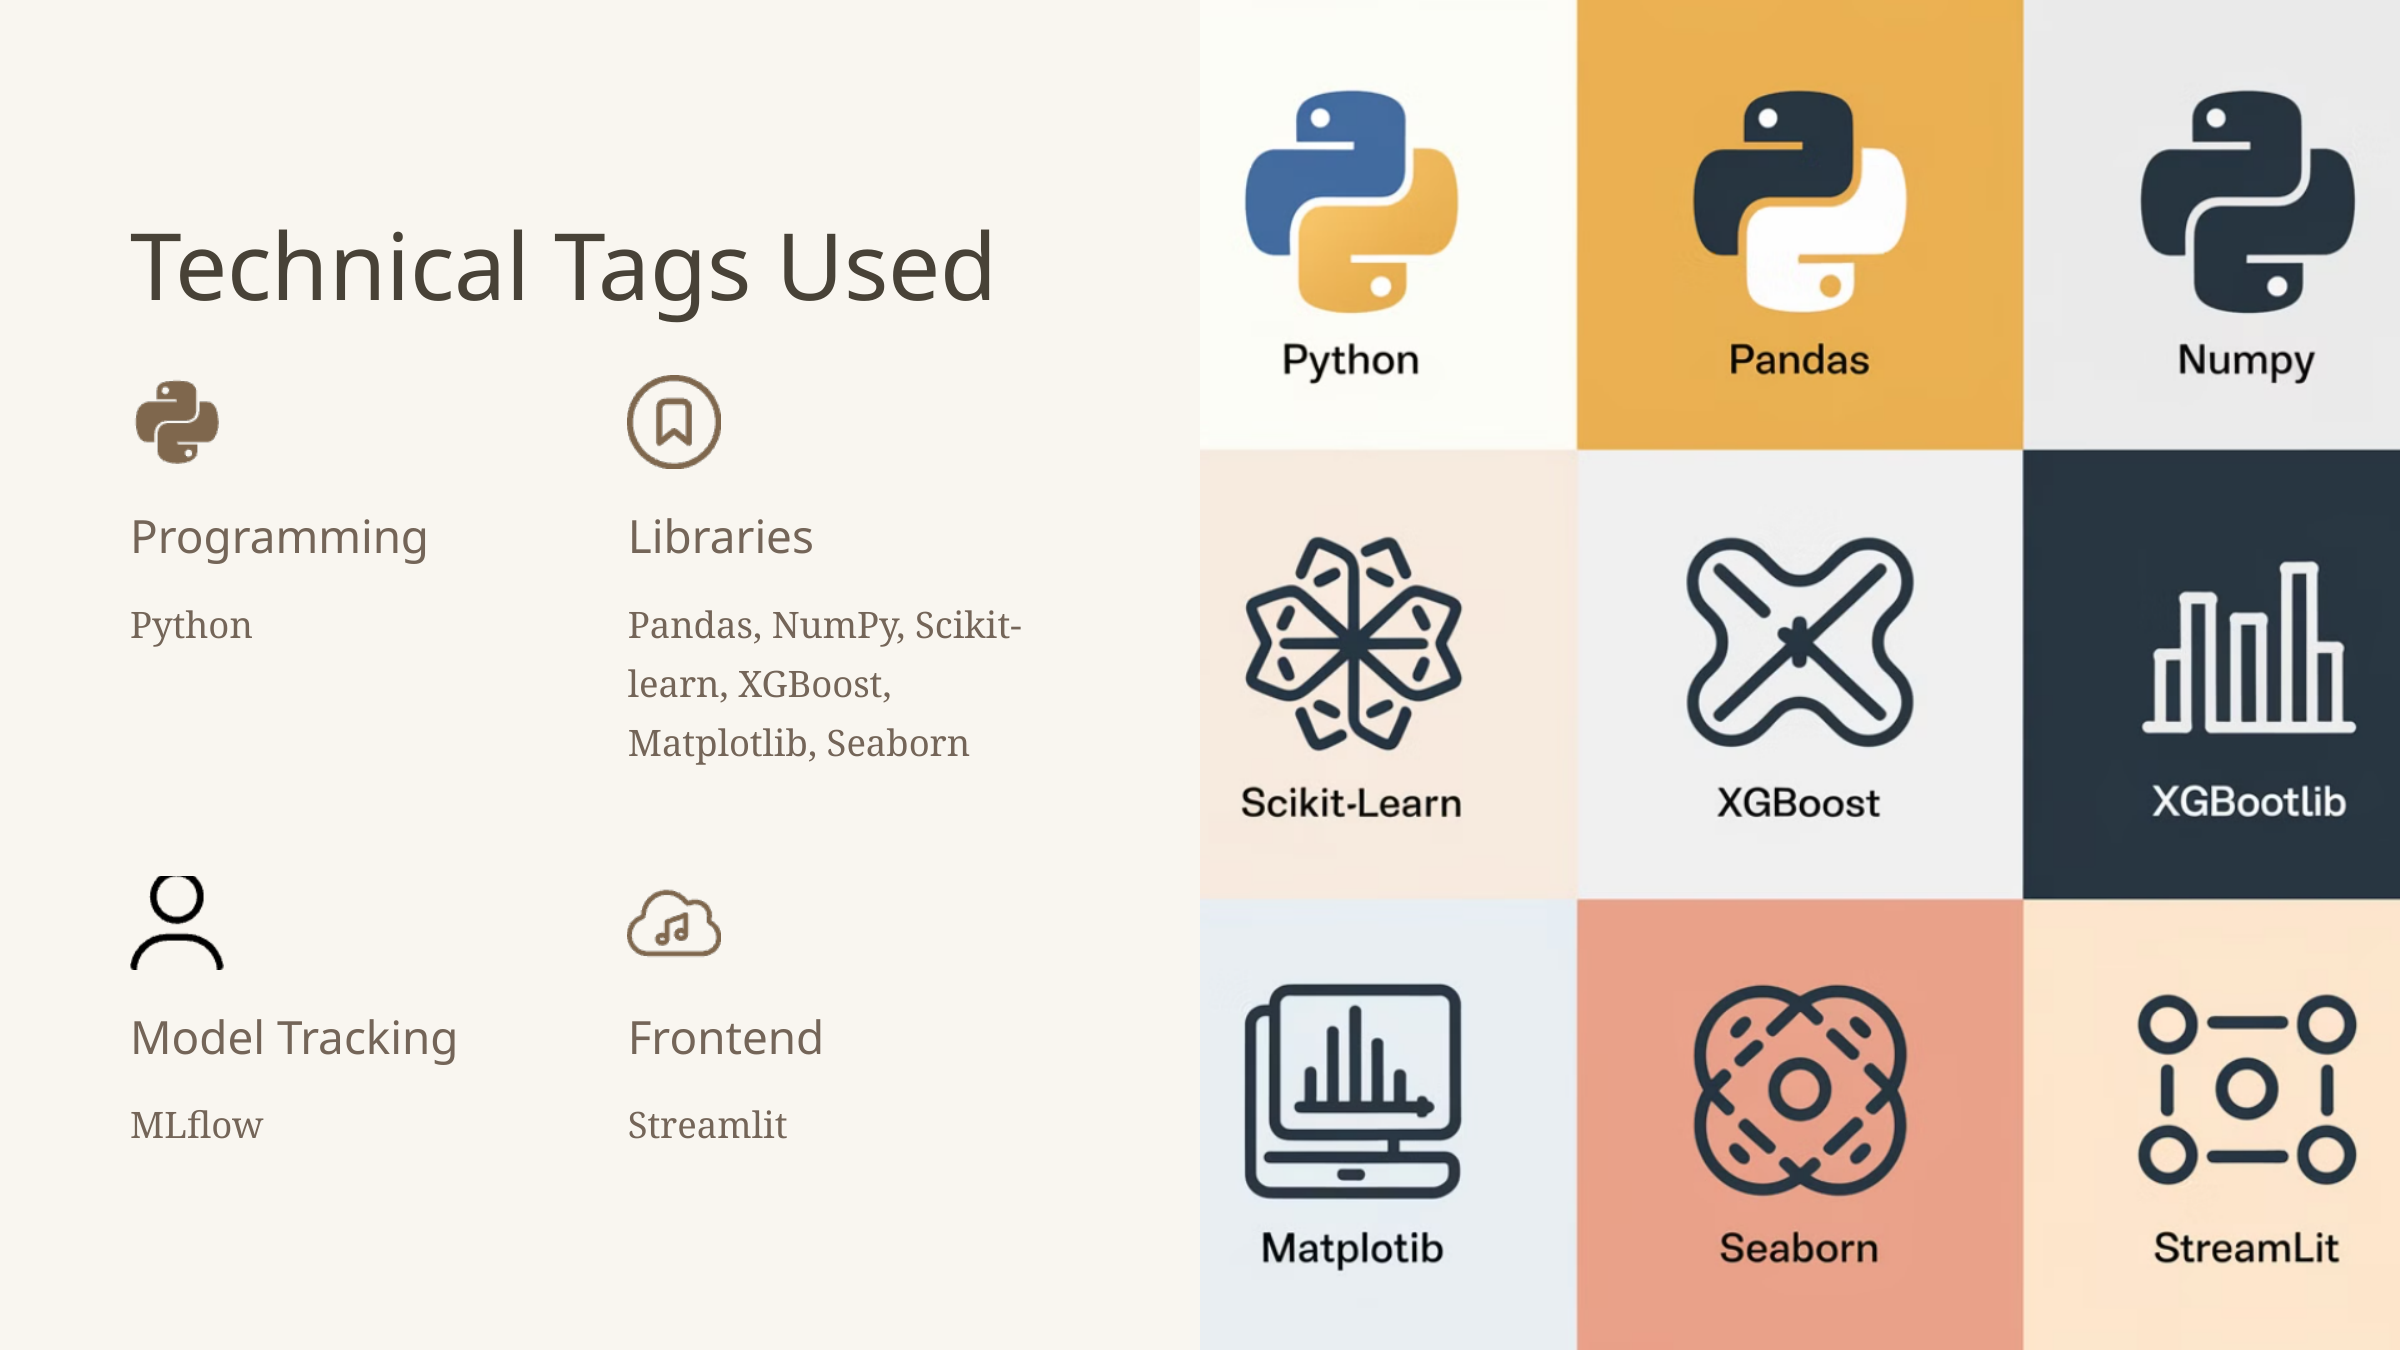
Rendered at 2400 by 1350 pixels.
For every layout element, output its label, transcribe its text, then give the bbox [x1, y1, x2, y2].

text_box Frontend [627, 1006, 1070, 1065]
text_box Programming [130, 505, 572, 564]
picture [1199, 0, 2400, 1350]
text_box Python [130, 586, 572, 646]
picture [627, 876, 721, 970]
text_box Pandas, NumPy, Scikit-learn, XGBoost, Matplotlib, Seaborn [627, 586, 1070, 765]
picture [130, 375, 224, 469]
picture [130, 876, 224, 970]
text_box Model Tracking [130, 1006, 572, 1065]
text_box Streamlit [627, 1086, 1070, 1147]
text_box Libraries [627, 505, 1070, 564]
picture [627, 375, 721, 469]
text_box Technical Tags Used [130, 203, 1062, 320]
text_box MLflow [130, 1086, 572, 1147]
